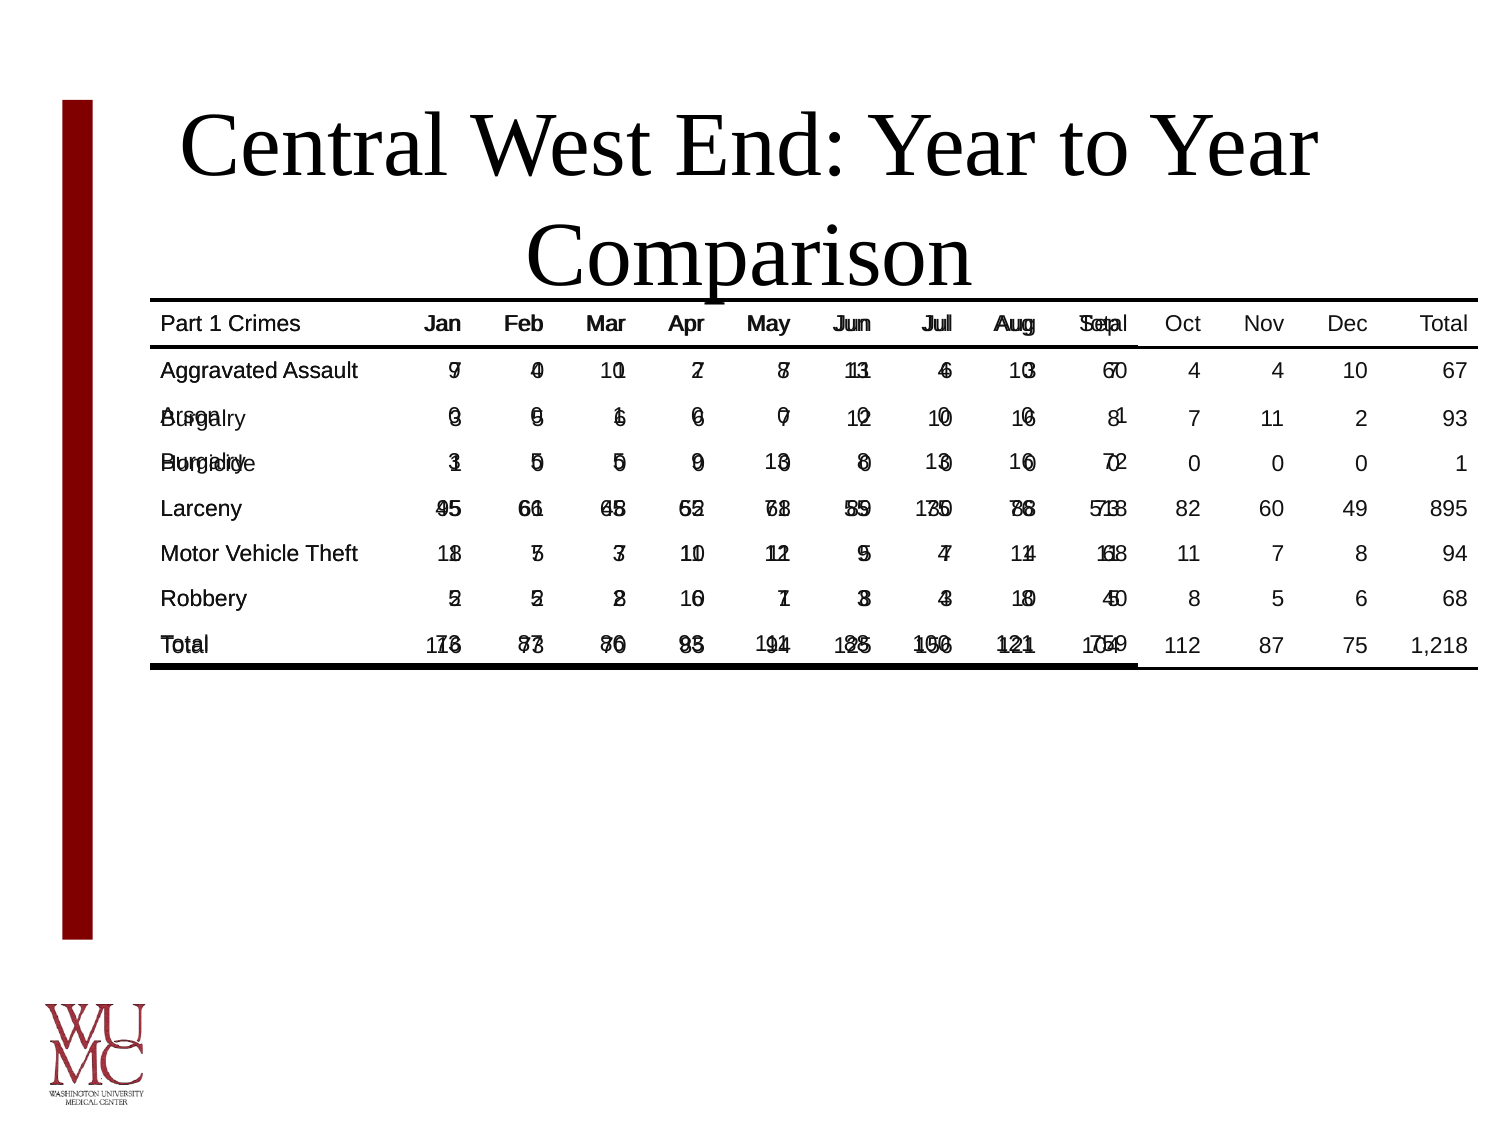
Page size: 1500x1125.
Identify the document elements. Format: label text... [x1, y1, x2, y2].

picture [41, 996, 156, 1113]
table_cell 11 [961, 532, 1044, 575]
table_header Part 1 Crimes [150, 302, 391, 345]
table_cell 88 [800, 622, 880, 663]
table_cell 65 [636, 485, 714, 532]
table_cell 0 [800, 395, 880, 437]
table_cell 5 [1211, 575, 1295, 623]
table_cell 60 [1211, 485, 1295, 532]
table_header Feb [471, 302, 553, 345]
table_cell 1 [1044, 395, 1138, 437]
table_cell 13 [714, 437, 800, 485]
table_cell 45 [391, 485, 471, 532]
table_cell 68 [1044, 532, 1138, 575]
table_cell 0 [471, 395, 553, 437]
table_cell 11 [636, 532, 714, 575]
table_cell 0 [1138, 442, 1211, 485]
table_header May [714, 302, 800, 345]
table_cell Motor Vehicle Theft [150, 532, 391, 575]
table_cell 16 [961, 437, 1044, 485]
table_header Aug [961, 302, 1044, 345]
table_cell 111 [714, 622, 800, 663]
table_cell 5 [391, 575, 471, 622]
table_cell 2 [1295, 395, 1378, 442]
table_cell 4 [1211, 349, 1295, 395]
table_cell 11 [391, 532, 471, 575]
table_cell 8 [800, 437, 880, 485]
table_cell 895 [1378, 485, 1478, 532]
table_cell 3 [553, 532, 636, 575]
table_cell 7 [714, 575, 800, 622]
table_cell 10 [961, 349, 1044, 395]
table_cell 13 [880, 437, 961, 485]
table_cell 100 [880, 622, 961, 663]
title Central West End: Year to Year Comparison [112, 99, 1388, 288]
table_cell 121 [961, 622, 1044, 663]
table_cell 75 [1295, 623, 1378, 667]
table_cell 55 [800, 485, 880, 532]
table_cell 9 [800, 532, 880, 575]
table_cell 4 [471, 349, 553, 395]
table_cell Total [150, 622, 391, 663]
table_cell 65 [553, 485, 636, 532]
table_cell 40 [1044, 575, 1138, 622]
table_cell 0 [714, 395, 800, 437]
table_cell 5 [471, 575, 553, 622]
table_cell 11 [1138, 532, 1211, 575]
table_cell 76 [961, 485, 1044, 532]
table_cell 67 [1378, 349, 1478, 395]
table_cell Burgalry [150, 437, 391, 485]
table_cell 10 [553, 349, 636, 395]
table_cell 6 [1295, 575, 1378, 623]
table_cell 73 [391, 622, 471, 663]
table_cell 0 [961, 395, 1044, 437]
table_cell 87 [1211, 623, 1295, 667]
table_cell 759 [1044, 622, 1138, 663]
table_cell 4 [1138, 349, 1211, 395]
table_cell 0 [1295, 442, 1378, 485]
table_cell 8 [1138, 575, 1211, 623]
table_cell 0 [636, 395, 714, 437]
table_cell 75 [880, 485, 961, 532]
table_cell 68 [1378, 575, 1478, 623]
table_cell 1,218 [1378, 623, 1478, 667]
table_cell 2 [636, 349, 714, 395]
table_cell 4 [880, 575, 961, 622]
table_cell 10 [1295, 349, 1378, 395]
table_cell 0 [1211, 442, 1295, 485]
table_cell 5 [471, 437, 553, 485]
table_cell 86 [553, 622, 636, 663]
table_cell 0 [391, 395, 471, 437]
table_cell 7 [1211, 532, 1295, 575]
table_cell 5 [553, 437, 636, 485]
table_header Mar [553, 302, 636, 345]
table_cell 11 [1211, 395, 1295, 442]
table_cell 12 [714, 532, 800, 575]
table_cell 71 [714, 485, 800, 532]
table_header Total [1378, 302, 1478, 346]
table_cell 3 [800, 575, 880, 622]
table_cell 3 [391, 437, 471, 485]
table_header Dec [1295, 302, 1378, 346]
table_cell 0 [880, 395, 961, 437]
table_cell Arson [150, 395, 391, 437]
table_cell 4 [880, 532, 961, 575]
table_cell 66 [471, 485, 553, 532]
table_header Jan [391, 302, 471, 345]
table_cell 94 [1378, 532, 1478, 575]
table_cell 49 [1295, 485, 1378, 532]
table_cell Aggravated Assault [150, 349, 391, 395]
table_cell 8 [714, 349, 800, 395]
table_cell Larceny [150, 485, 391, 532]
table_header Total [1044, 302, 1138, 345]
table_header Jul [880, 302, 961, 345]
table_cell 8 [1295, 532, 1378, 575]
table_cell Robbery [150, 575, 391, 622]
table_cell 82 [1138, 485, 1211, 532]
table_cell 1 [1378, 442, 1478, 485]
table_cell 87 [471, 622, 553, 663]
table_header Jun [800, 302, 880, 345]
table_cell 112 [1138, 623, 1211, 667]
table_cell 4 [880, 349, 961, 395]
table_cell 93 [636, 622, 714, 663]
table_cell 7 [1138, 395, 1211, 442]
table_cell 2 [553, 575, 636, 622]
table_cell 6 [636, 575, 714, 622]
table_cell 8 [961, 575, 1044, 622]
table_header Apr [636, 302, 714, 345]
table_header Nov [1211, 302, 1295, 346]
table_cell 9 [636, 437, 714, 485]
table_cell 93 [1378, 395, 1478, 442]
table_cell 1 [553, 395, 636, 437]
table_cell 13 [800, 349, 880, 395]
table_header Oct [1138, 302, 1211, 346]
table_cell 518 [1044, 485, 1138, 532]
table_cell 9 [391, 349, 471, 395]
table_cell 7 [471, 532, 553, 575]
table_cell 72 [1044, 437, 1138, 485]
table_cell 60 [1044, 349, 1138, 395]
